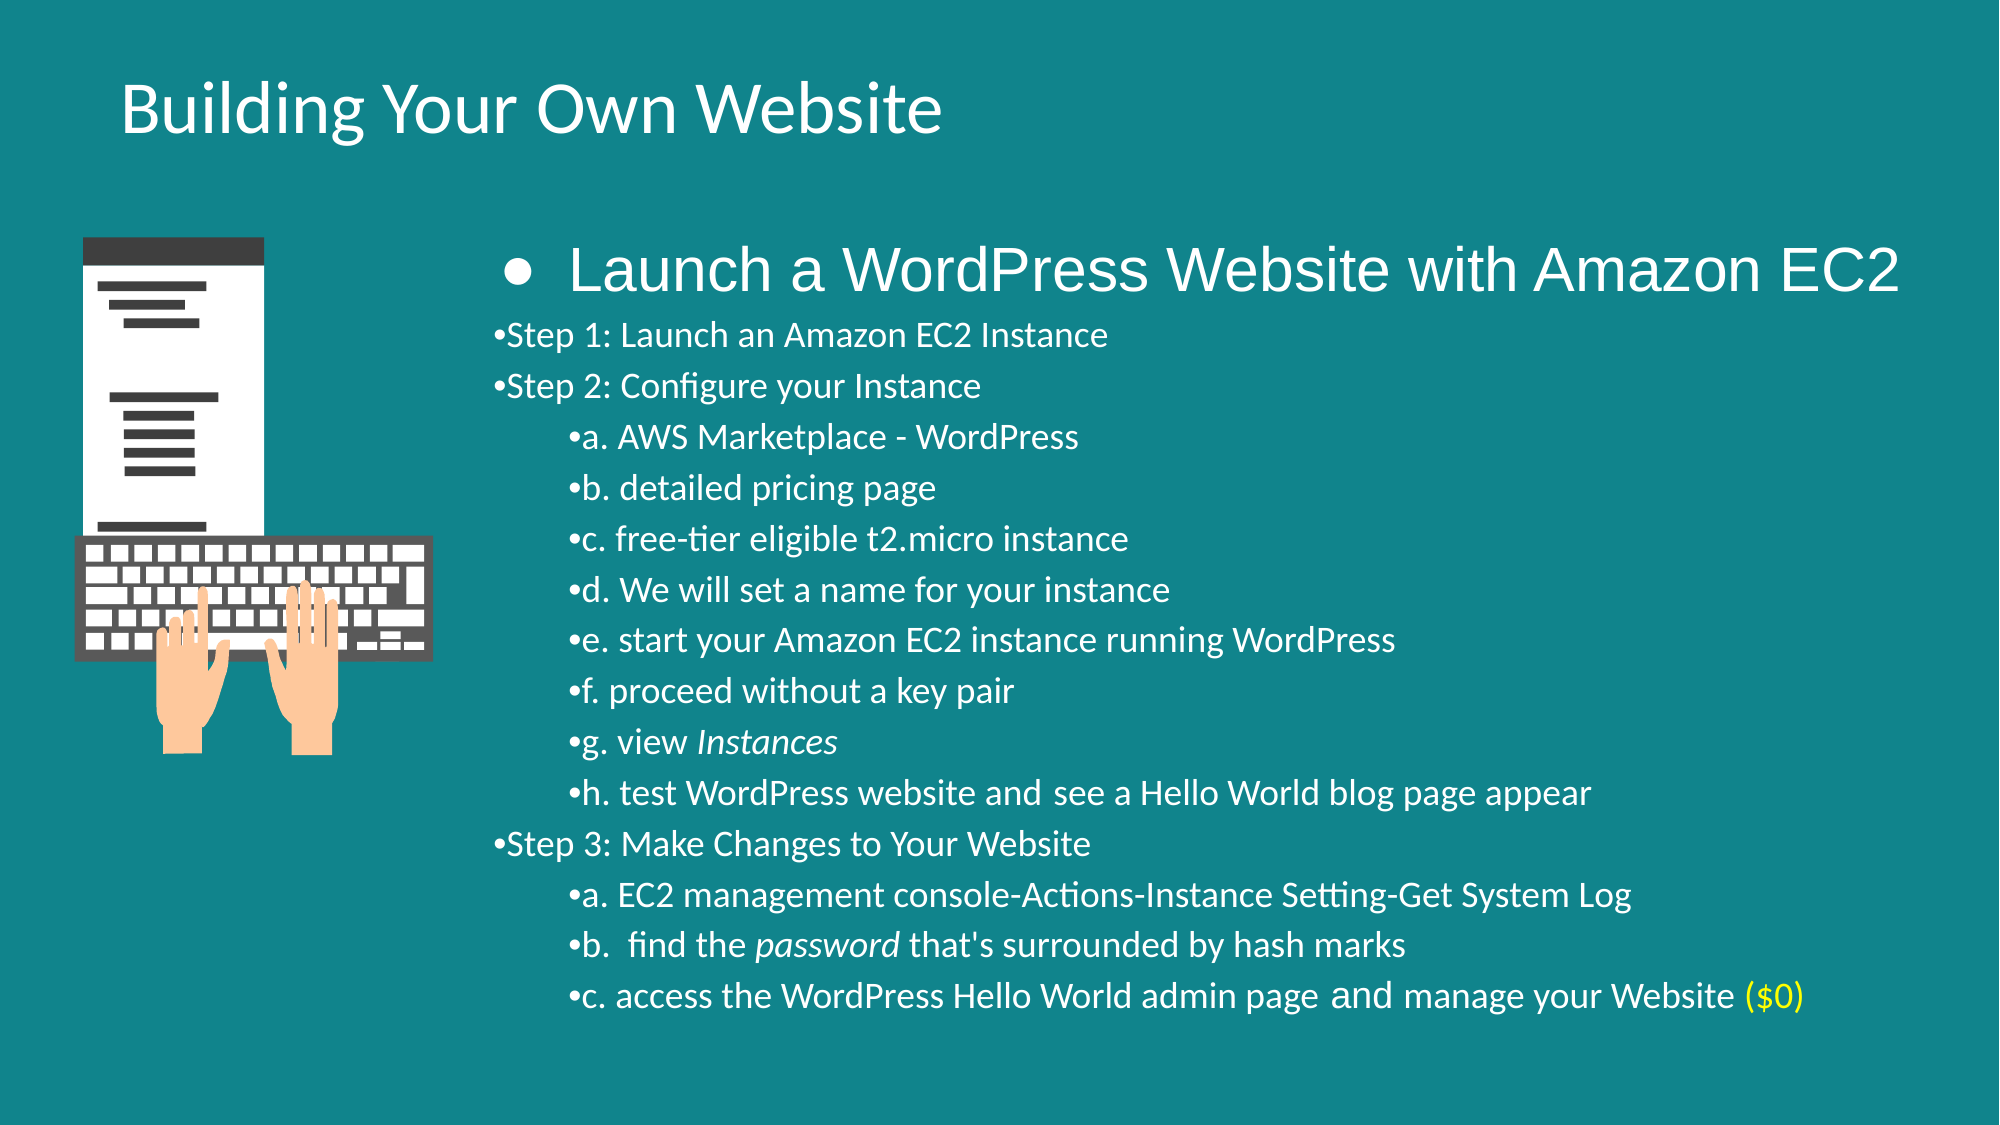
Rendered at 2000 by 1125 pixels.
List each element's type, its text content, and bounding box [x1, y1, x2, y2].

text_box [123, 447, 195, 458]
text_box [85, 544, 104, 562]
text_box [299, 544, 317, 562]
text_box [85, 566, 118, 584]
text_box [123, 318, 200, 329]
text_box [259, 609, 278, 627]
text_box [156, 586, 230, 754]
title Building Your Own Website [99, 45, 1900, 162]
text_box [134, 544, 152, 562]
text_box [334, 566, 353, 584]
text_box [193, 566, 211, 584]
text_box [263, 566, 282, 584]
text_box [380, 631, 401, 640]
text_box [141, 609, 160, 627]
text_box [322, 587, 340, 605]
text_box [118, 609, 137, 627]
text_box [181, 544, 200, 562]
text_box [357, 641, 378, 650]
text_box [146, 566, 164, 584]
text_box [240, 566, 258, 584]
text_box [134, 632, 153, 650]
text_box [380, 641, 401, 650]
text_box [339, 609, 348, 627]
text_box [275, 587, 288, 605]
text_box [236, 609, 254, 627]
text_box [205, 544, 223, 562]
text_box [228, 544, 247, 562]
text_box [345, 587, 364, 605]
text_box [123, 429, 195, 440]
text_box [109, 392, 219, 403]
text_box [83, 237, 265, 266]
text_box [310, 566, 329, 584]
text_box [346, 544, 364, 562]
text_box [392, 544, 425, 562]
text_box [74, 535, 434, 662]
text_box [133, 587, 152, 605]
text_box [157, 587, 175, 605]
text_box [97, 521, 207, 532]
text_box [123, 410, 195, 421]
text_box [97, 281, 207, 292]
text_box [311, 587, 317, 605]
text_box [122, 566, 141, 584]
text_box [322, 544, 341, 562]
text_box [378, 609, 425, 627]
text_box [227, 587, 246, 605]
text_box [169, 566, 188, 584]
text_box [406, 566, 425, 605]
text_box [208, 632, 286, 650]
text_box [251, 544, 270, 562]
text_box [111, 632, 129, 650]
text_box [369, 544, 388, 562]
text_box [180, 587, 199, 605]
text_box [357, 566, 376, 584]
text_box [212, 609, 231, 627]
text_box [85, 609, 112, 627]
text_box [85, 632, 104, 650]
text_box [287, 566, 305, 584]
text_box [404, 641, 425, 650]
text_box [206, 587, 222, 605]
text_box [381, 566, 400, 584]
text_box [110, 544, 129, 562]
text_box [85, 587, 128, 605]
text_box [353, 609, 372, 627]
text_box Launch a WordPress Website with Amazon EC2 •Step 1: Launch an Amazon EC2 Instance •Step 2: Configure your Instance •a. AWS Marketplace - WordPress •b. detailed pricing page •c. free-tier eligible t2.micro instance •d. We will set a name for your instance •e. start your Amazon EC2 instance running WordPress •f. proceed without a key pair •g. view Instances •h. test WordPress website and see a Hello World blog page appear •Step 3: Make Changes to Your Website •a. EC2 management console-Actions-Instance Setting-Get System Log •b. find the password that's surrounded by hash marks •c. access the WordPress Hello World admin page and manage your Website ($0) [478, 230, 1983, 993]
text_box [83, 266, 265, 535]
text_box [251, 587, 269, 605]
text_box [339, 632, 347, 650]
text_box [109, 299, 185, 310]
text_box [369, 587, 387, 605]
text_box [124, 466, 196, 477]
text_box [264, 580, 339, 756]
text_box [216, 566, 235, 584]
text_box [157, 544, 176, 562]
text_box [275, 544, 294, 562]
text_box [165, 609, 184, 627]
text_box [188, 609, 197, 627]
